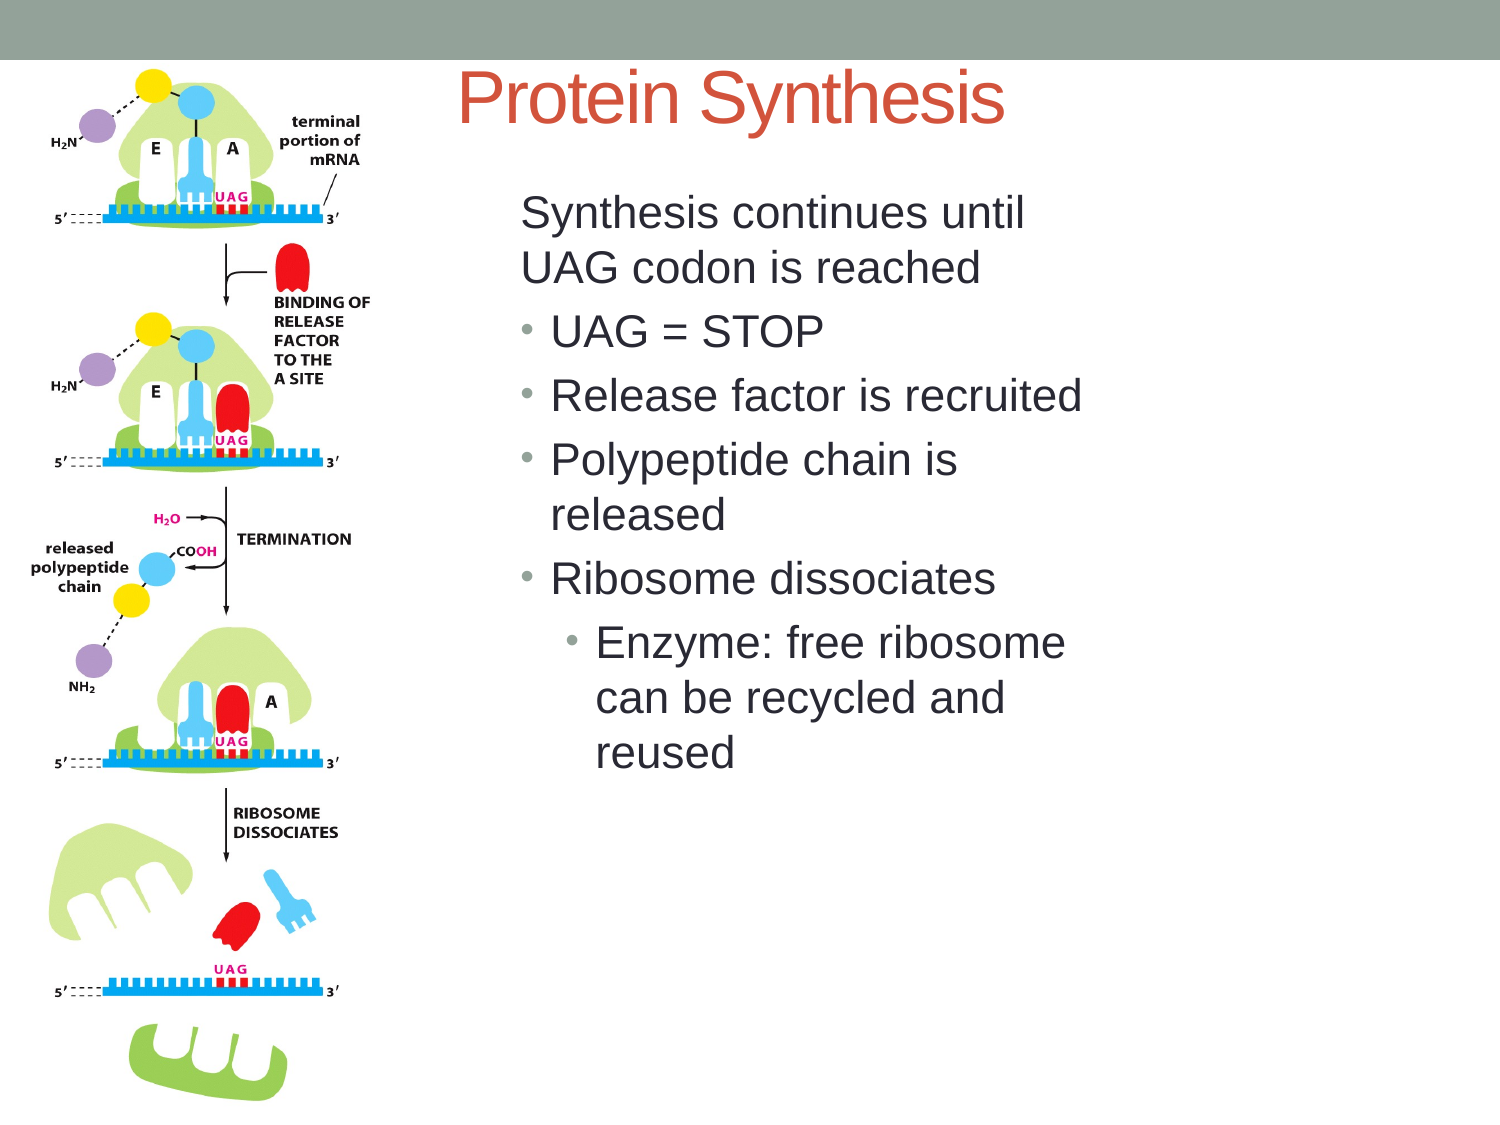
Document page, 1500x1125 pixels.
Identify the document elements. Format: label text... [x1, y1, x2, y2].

list Synthesis continues until UAG codon is reached UAG = STOP Release factor is recruited Polypeptide chain is released Ribosome dissociates Enzyme: free ribosome can be recycled and reused [505, 175, 1140, 977]
title Protein Synthesis [56, 12, 1407, 176]
picture [25, 63, 381, 1112]
